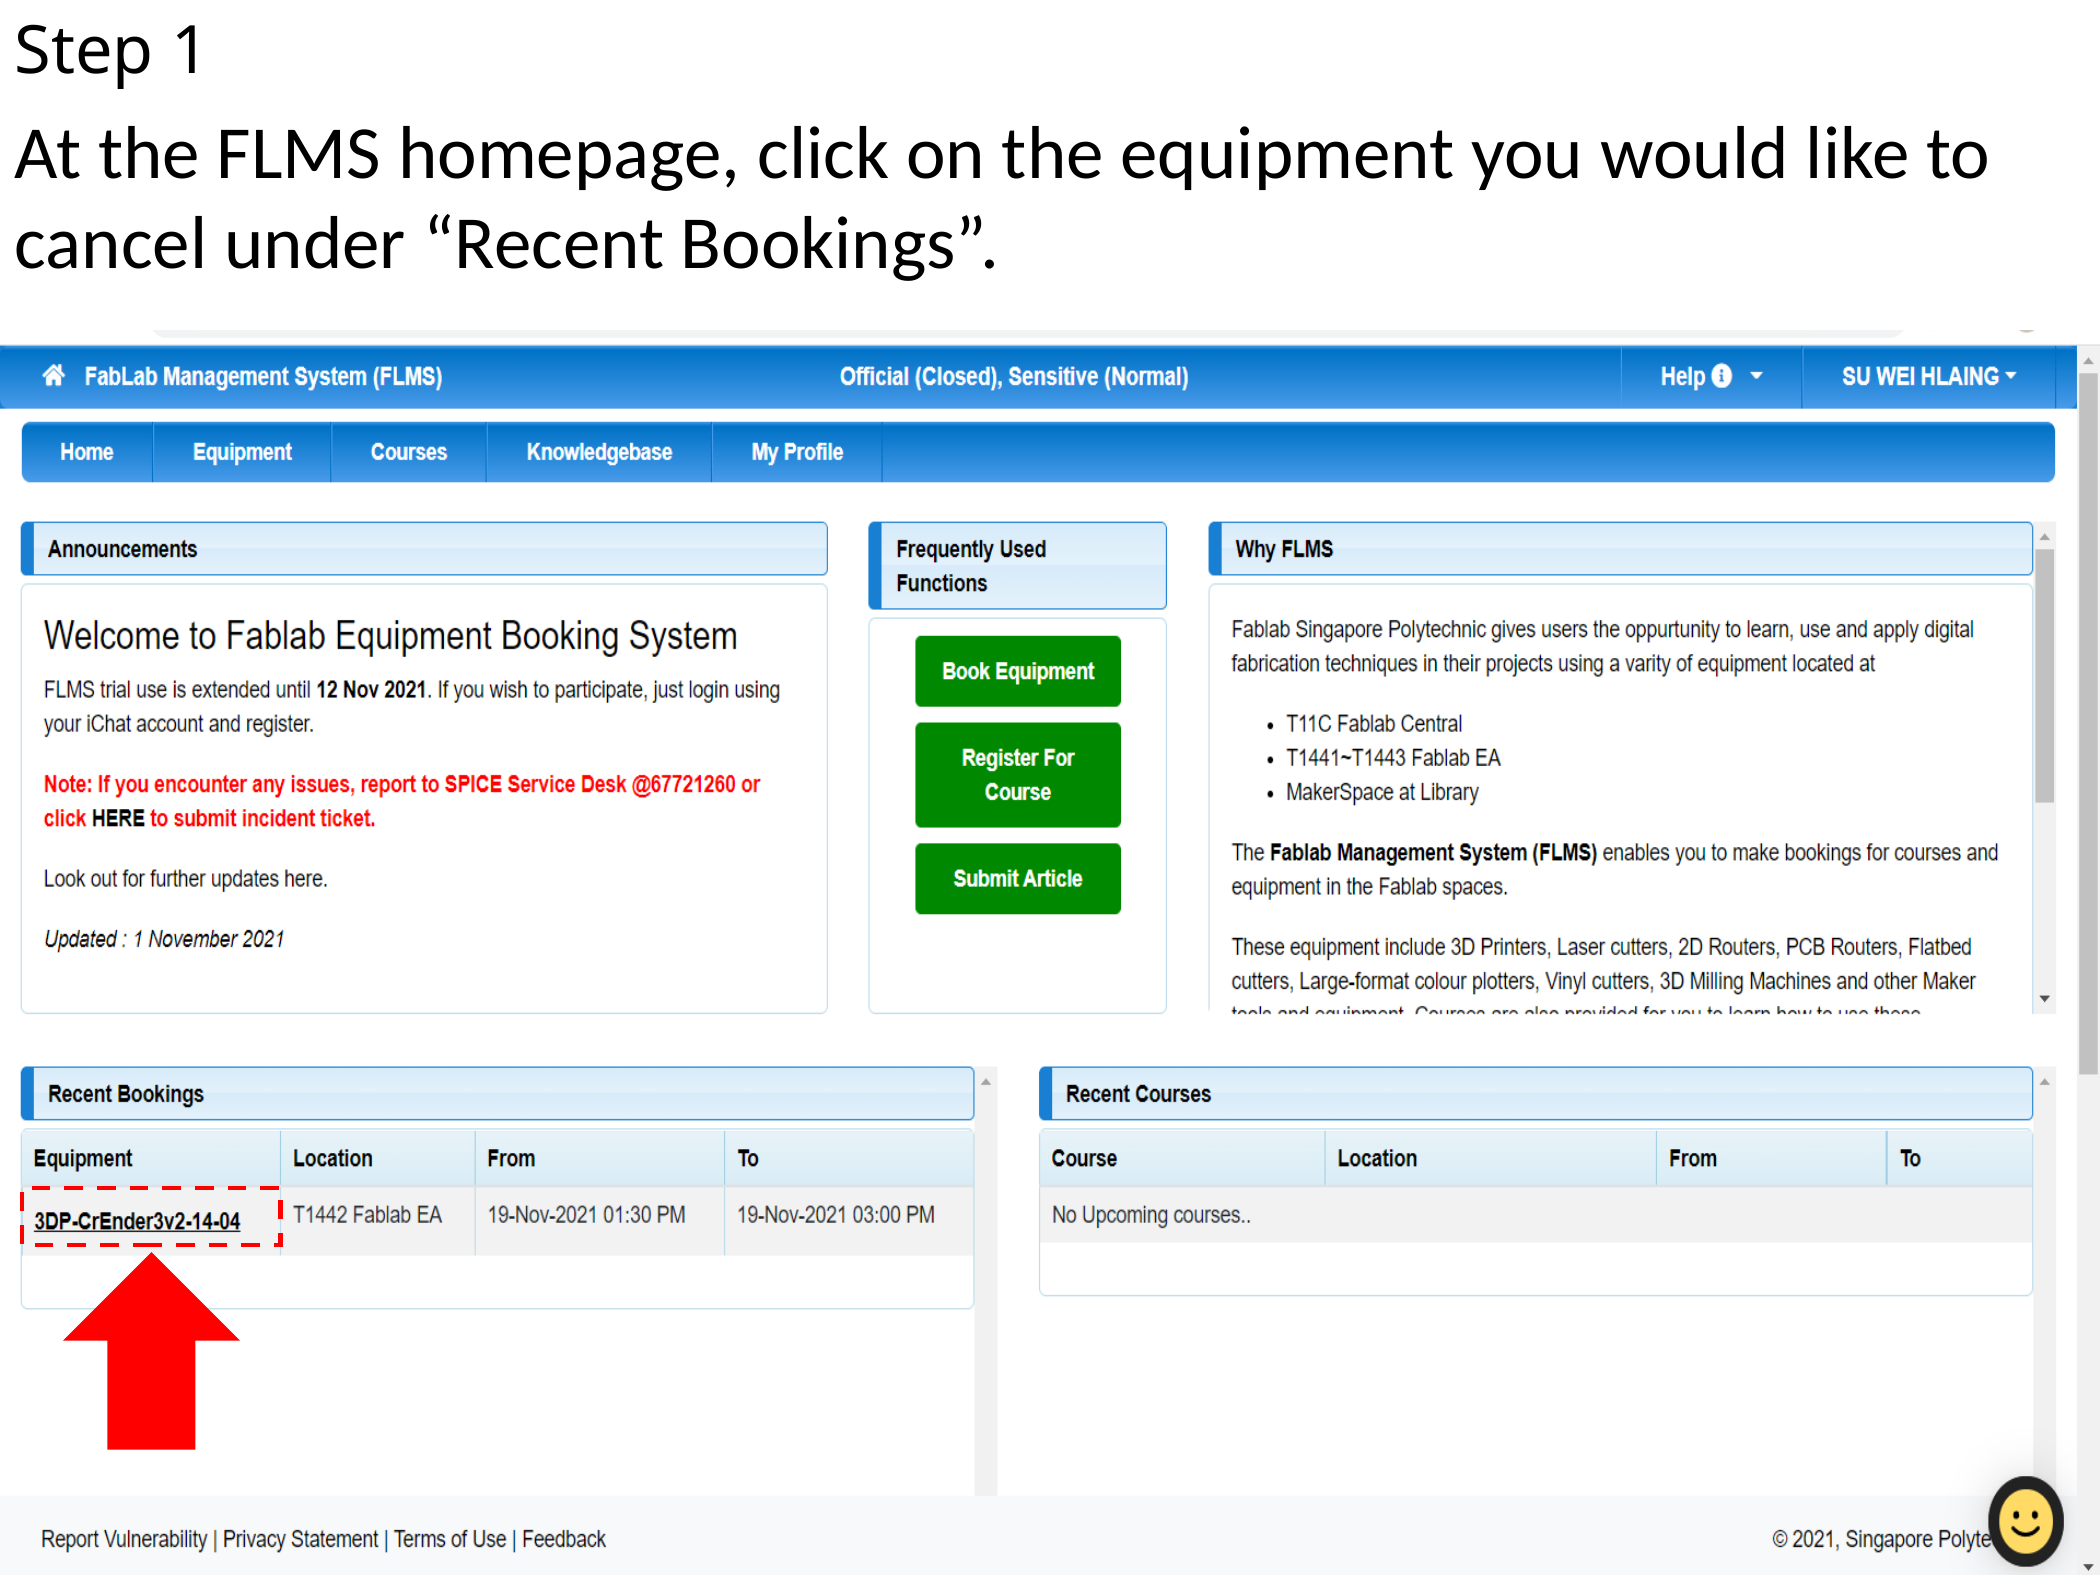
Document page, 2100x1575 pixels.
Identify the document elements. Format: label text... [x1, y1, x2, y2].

text_box Step 1 [0, 0, 1087, 95]
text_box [0, 329, 2100, 1575]
text_box At the FLMS homepage, click on the equipment you would like to cancel under “Recent Bookings”. [0, 95, 2100, 291]
